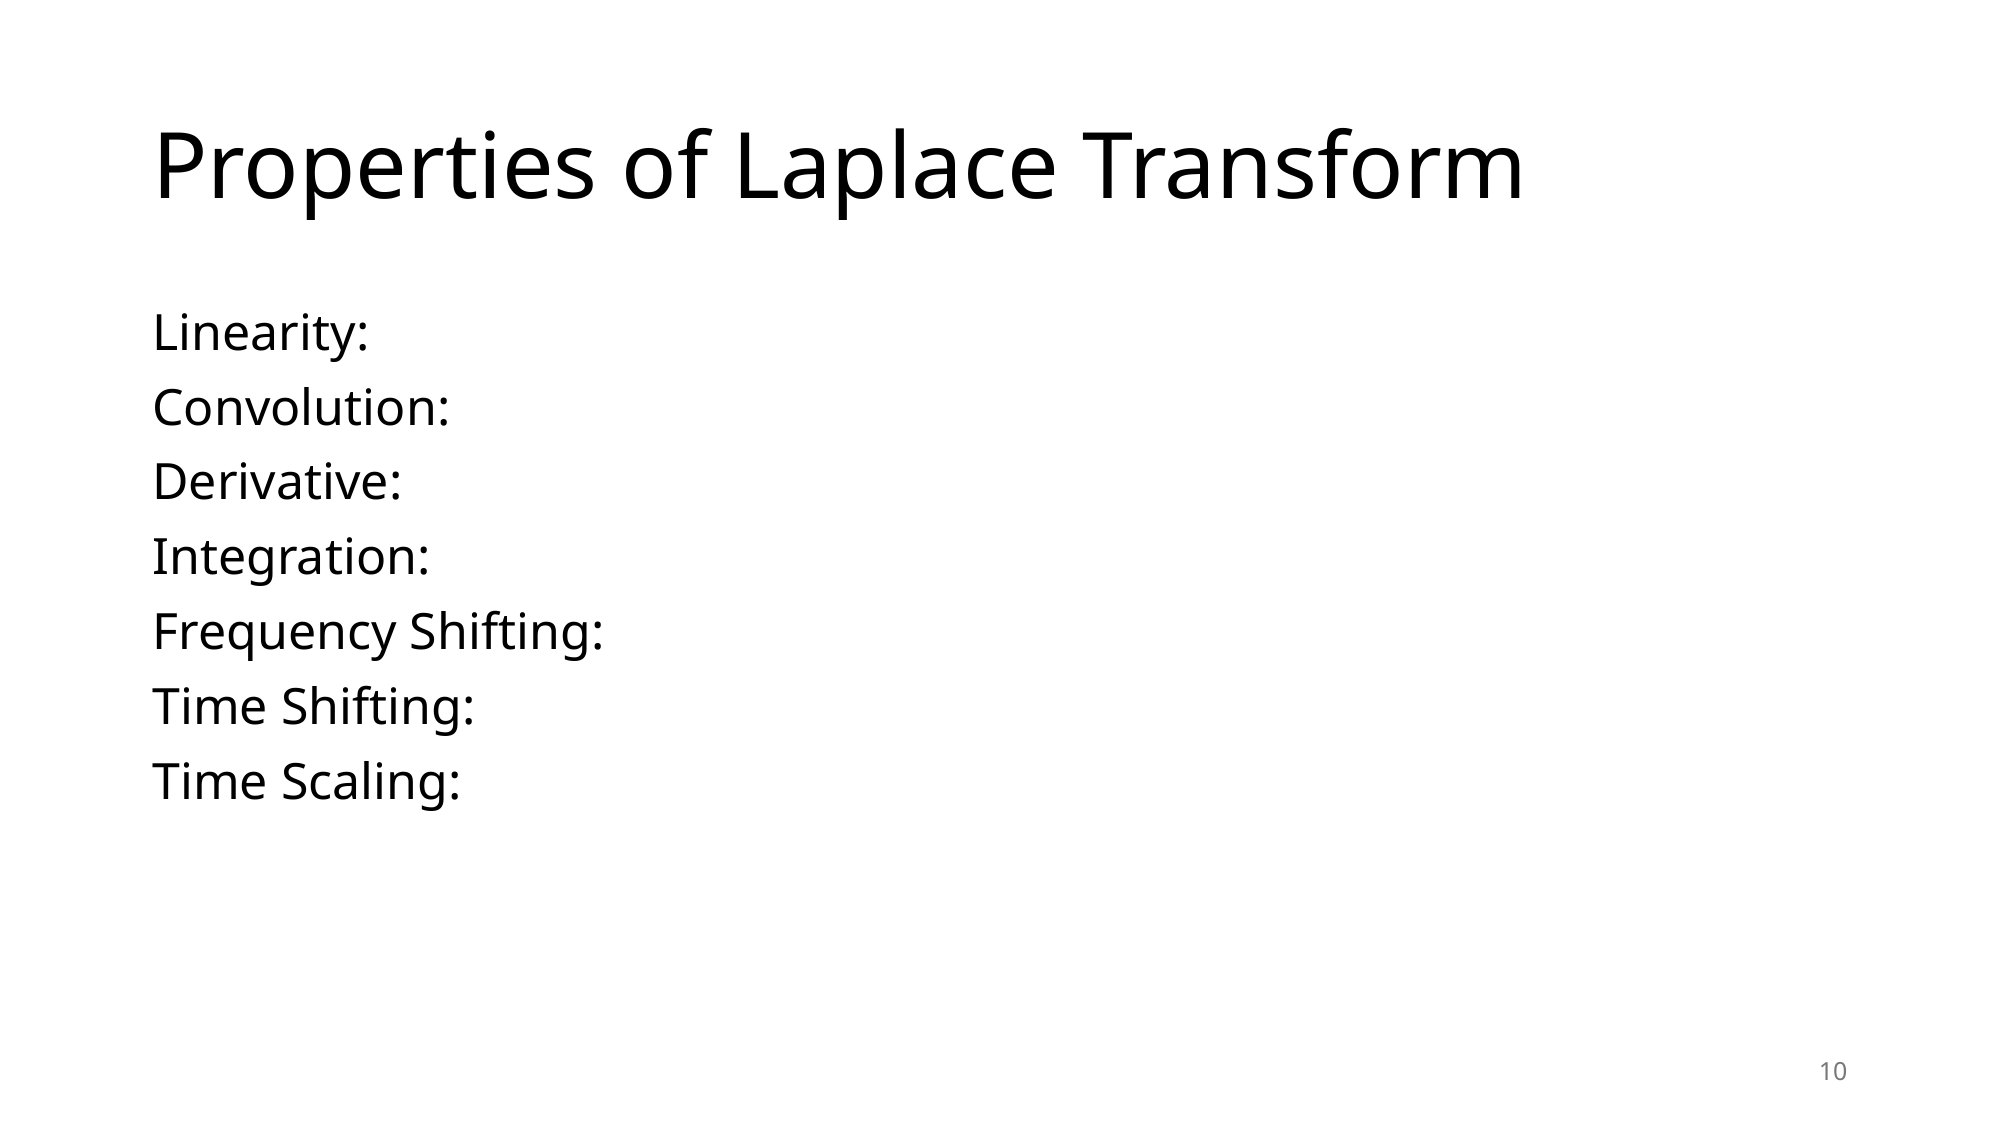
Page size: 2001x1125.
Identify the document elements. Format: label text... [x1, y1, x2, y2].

slide_number 10 [1412, 1042, 1863, 1103]
title Properties of Laplace Transform [137, 59, 1863, 278]
